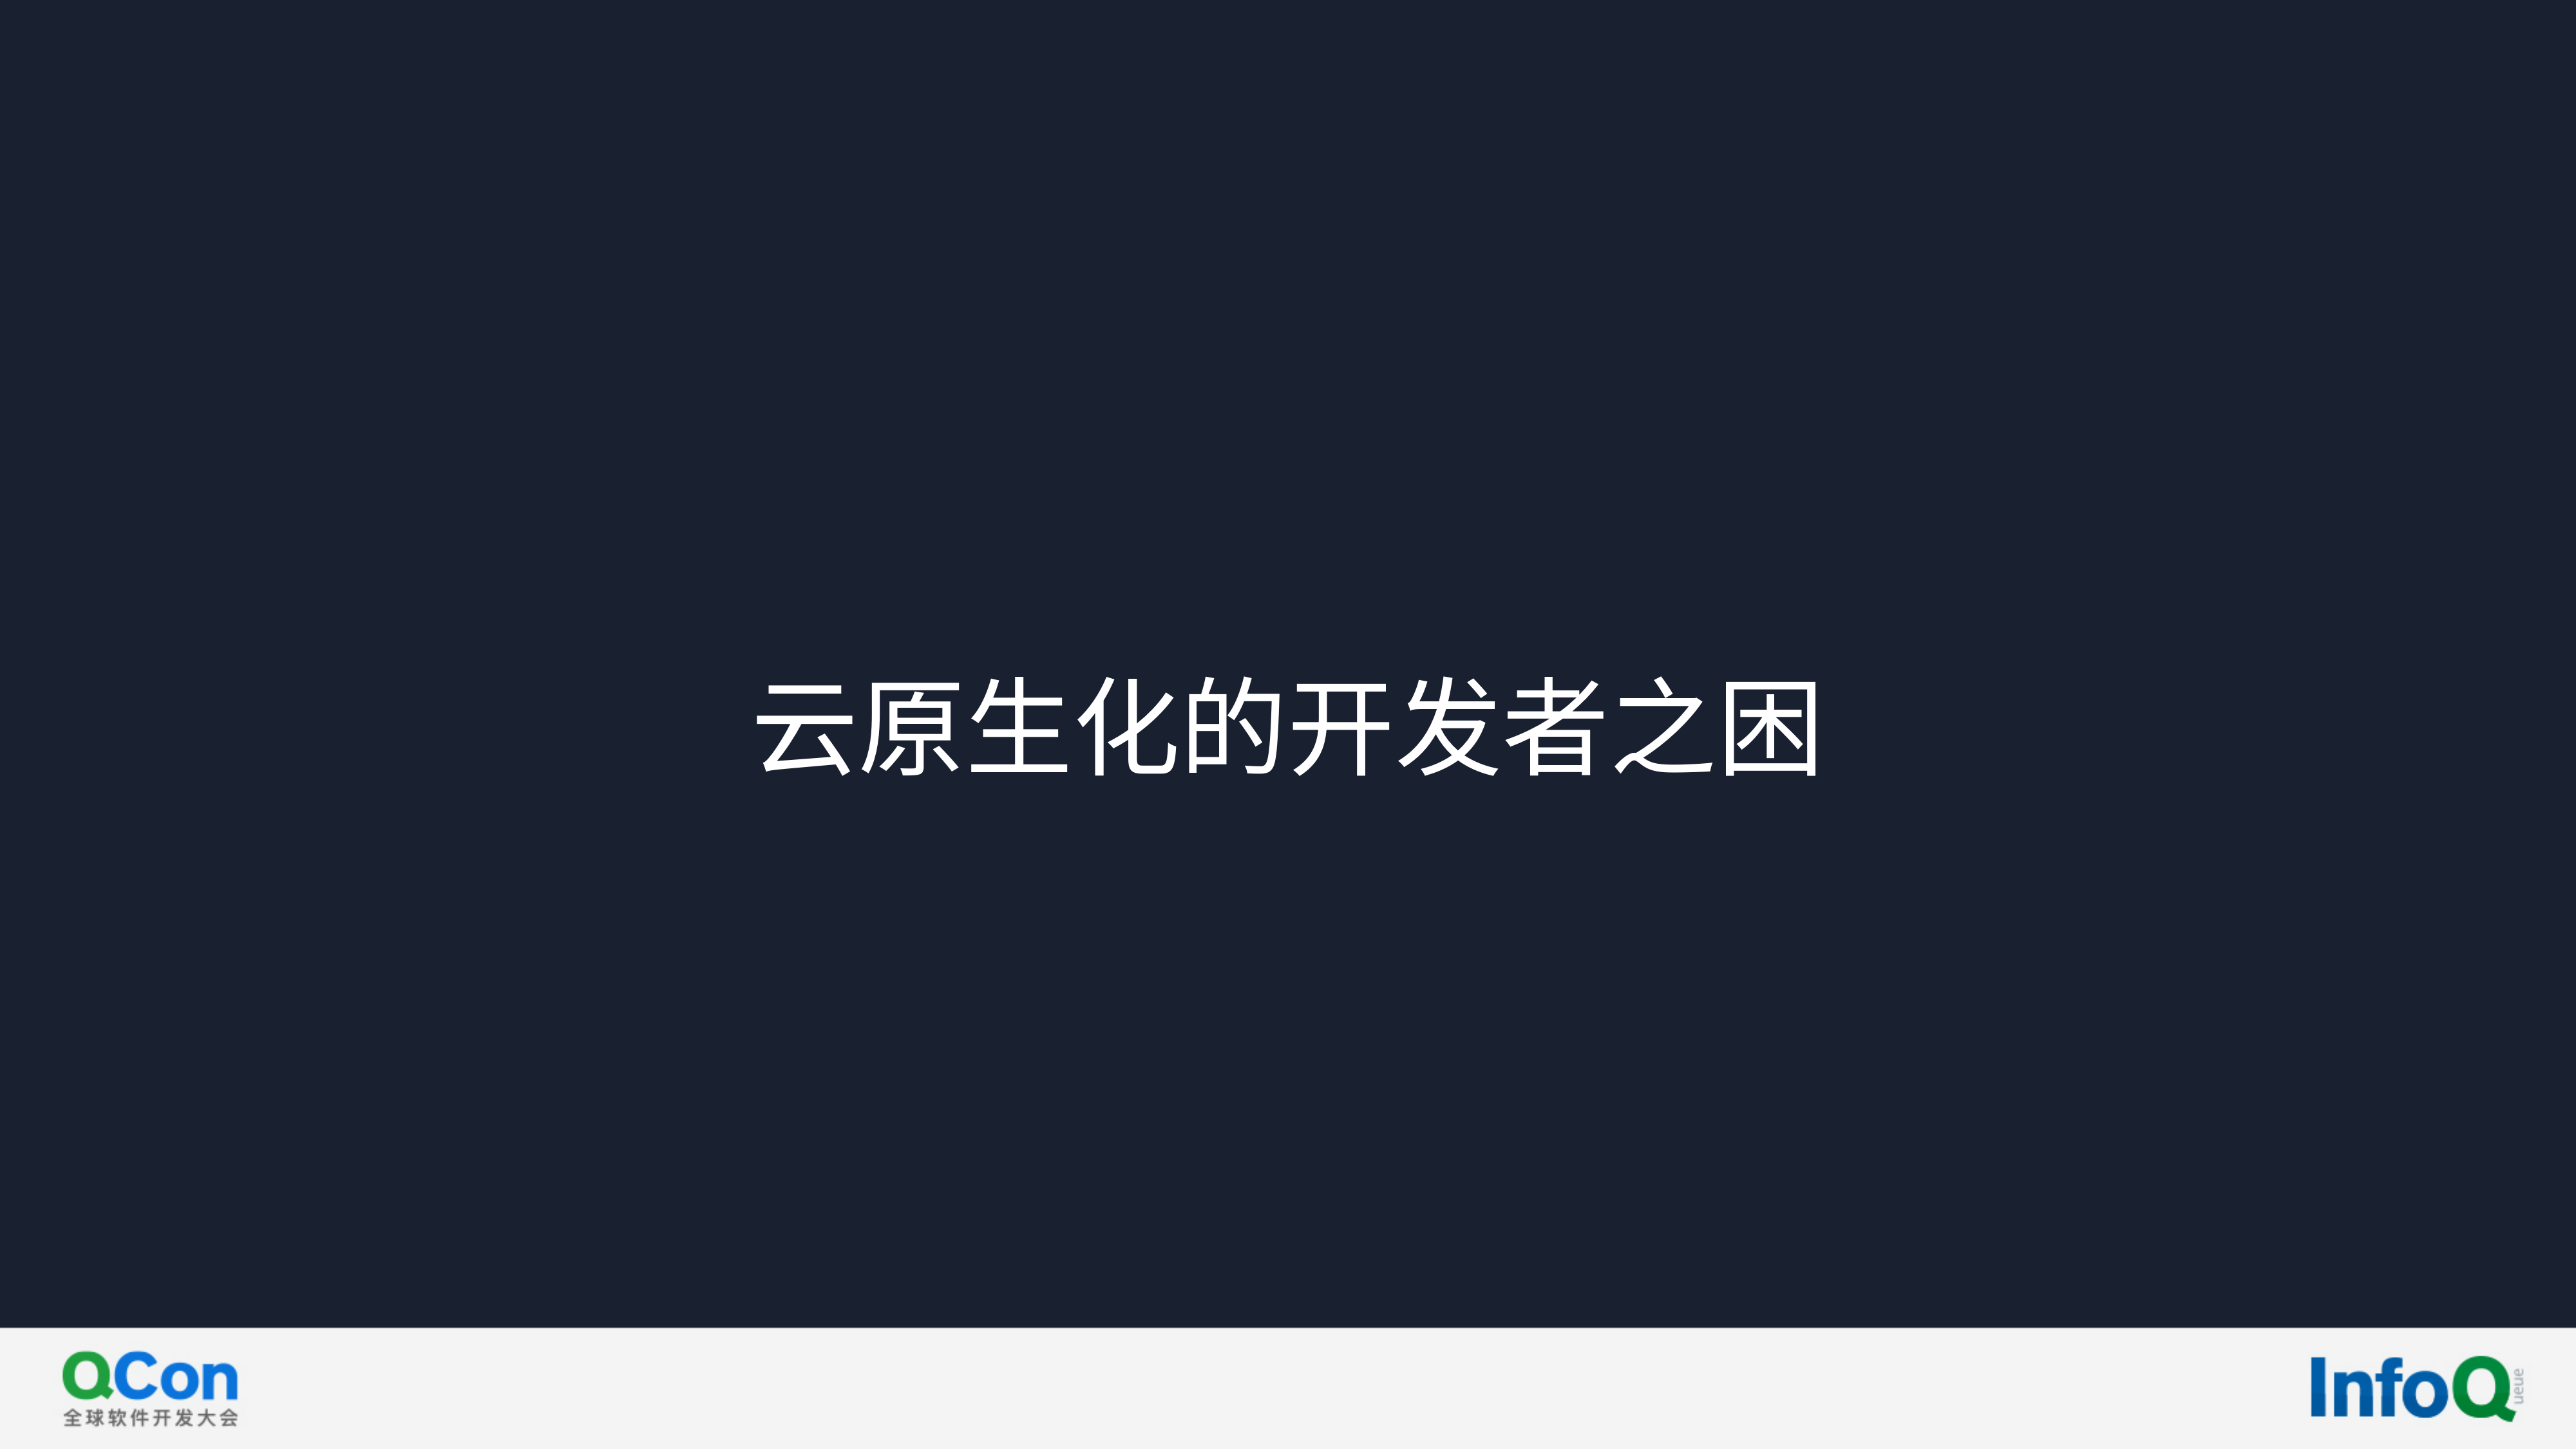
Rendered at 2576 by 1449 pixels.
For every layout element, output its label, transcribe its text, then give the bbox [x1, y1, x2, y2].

picture [0, 0, 2576, 1449]
text_box 云原生化的开发者之困 [745, 654, 1831, 795]
